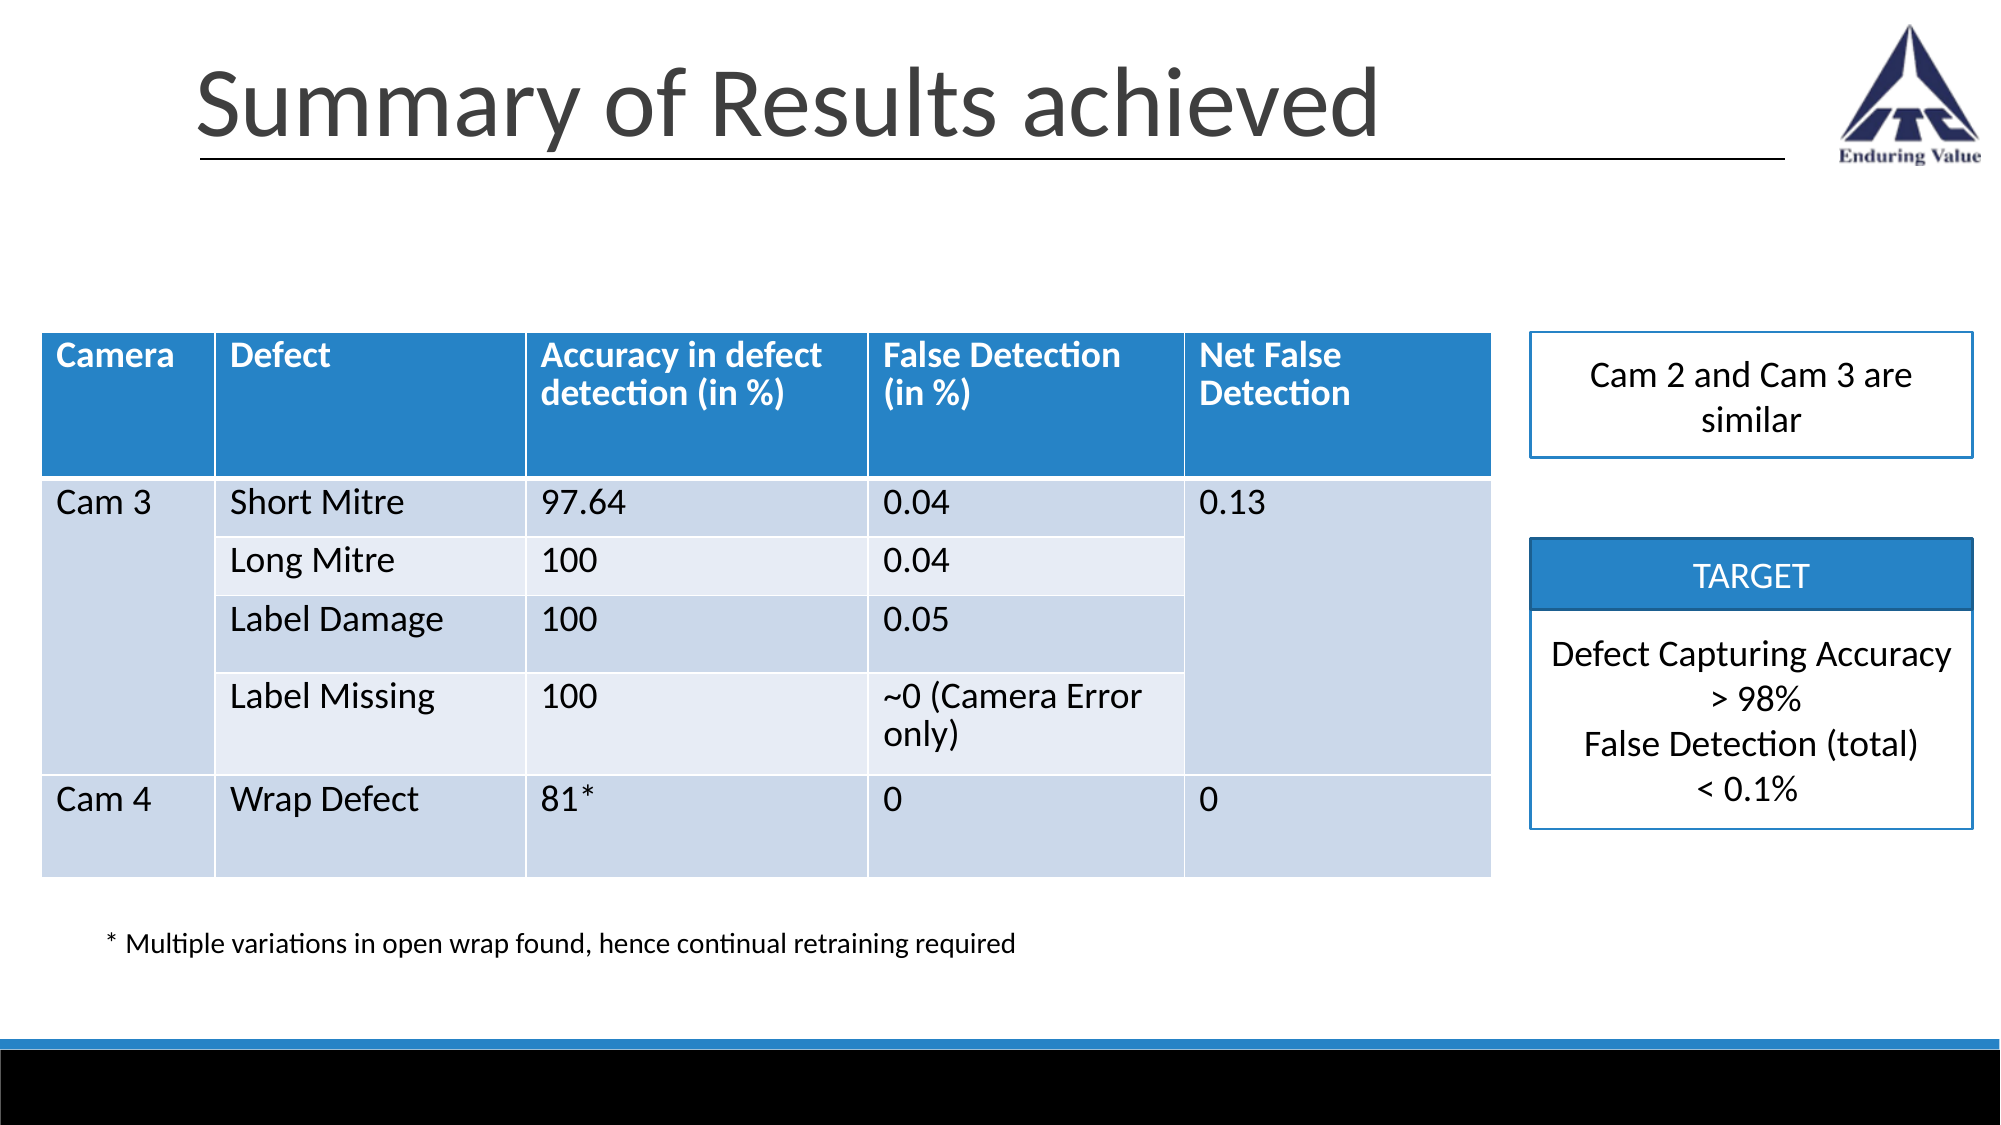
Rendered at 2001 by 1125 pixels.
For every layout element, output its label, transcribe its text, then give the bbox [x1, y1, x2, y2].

picture [1839, 24, 1981, 166]
table_cell ~0 (Camera Error only) [869, 674, 1184, 774]
table_cell 0 [869, 776, 1184, 877]
table_cell 100 [527, 538, 867, 595]
table_cell Wrap Defect [216, 776, 525, 877]
table_cell 97.64 [527, 481, 867, 536]
text_box Defect Capturing Accuracy > 98% False Detection (total) < 0.1% [1530, 610, 1973, 830]
table_header False Detection (in %) [869, 333, 1184, 476]
text_box Cam 2 and Cam 3 are similar [1530, 332, 1973, 458]
table_cell 81* [527, 776, 867, 877]
table_header Net False Detection [1185, 333, 1491, 476]
text_box Summary of Results achieved [179, 46, 1830, 285]
table_cell Cam 4 [42, 776, 214, 877]
table_cell Short Mitre [216, 481, 525, 536]
table_cell Cam 3 [42, 481, 214, 774]
text_box TARGET [1530, 538, 1973, 610]
table_header Camera [42, 333, 214, 476]
table_cell Label Missing [216, 674, 525, 774]
table_cell Long Mitre [216, 538, 525, 595]
table_cell 0 [1185, 776, 1491, 877]
table_cell 0.13 [1185, 481, 1491, 774]
text_box * Multiple variations in open wrap found, hence continual retraining required [89, 916, 1360, 967]
table_cell 0.05 [869, 596, 1184, 672]
table_header Accuracy in defect detection (in %) [527, 333, 867, 476]
table_cell 100 [527, 674, 867, 774]
table_header Defect [216, 333, 525, 476]
table_cell Label Damage [216, 596, 525, 672]
table_cell 0.04 [869, 481, 1184, 536]
table_cell 0.04 [869, 538, 1184, 595]
table_cell 100 [527, 596, 867, 672]
